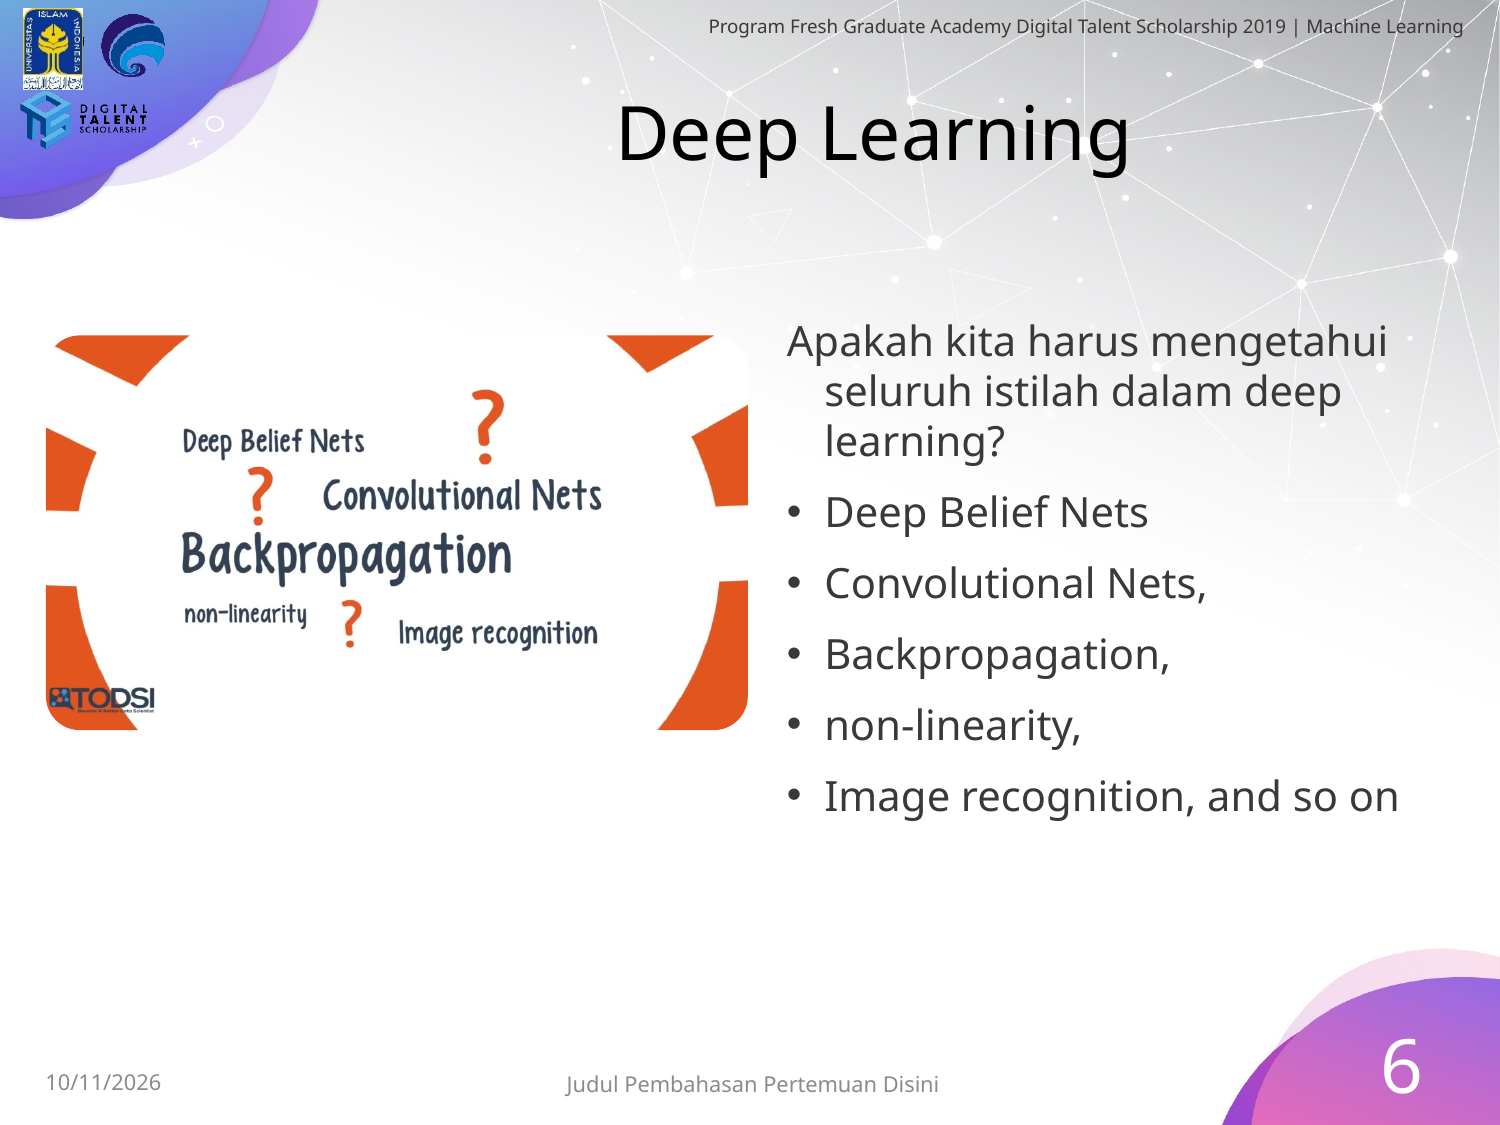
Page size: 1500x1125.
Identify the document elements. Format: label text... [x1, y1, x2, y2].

text_box Apakah kita harus mengetahui seluruh istilah dalam deep learning? Deep Belief Nets Convolutional Nets, Backpropagation, non-linearity, Image recognition, and so on [772, 307, 1491, 801]
picture [0, 0, 1500, 1125]
title Deep Learning [271, 66, 1477, 207]
footer Judul Pembahasan Pertemuan Disini [386, 1053, 1121, 1114]
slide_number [30, 1053, 272, 1114]
slide_number 6 [1327, 1025, 1477, 1115]
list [45, 335, 748, 731]
